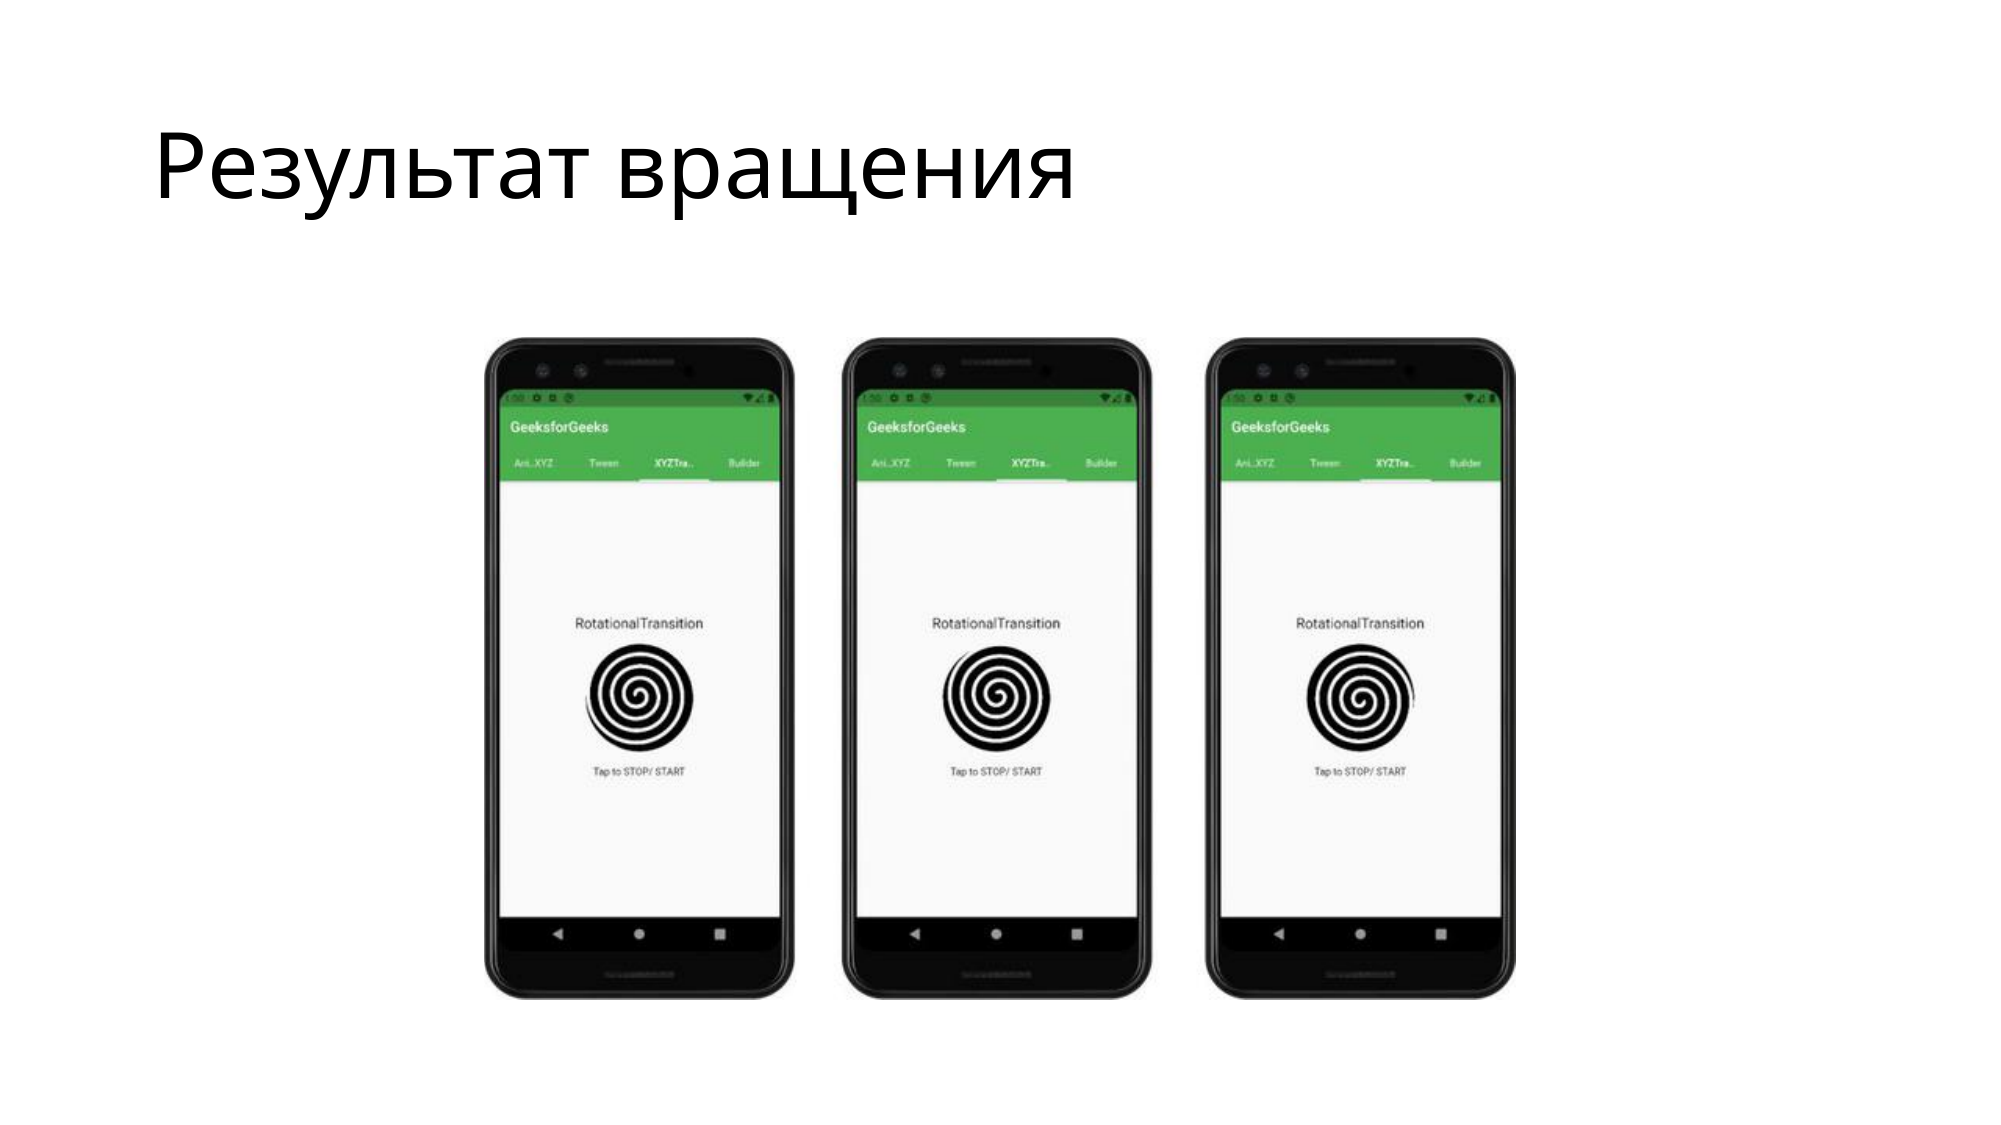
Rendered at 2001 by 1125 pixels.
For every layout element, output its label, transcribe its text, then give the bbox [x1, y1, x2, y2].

picture [484, 337, 1516, 1000]
title Результат вращения [137, 59, 1863, 278]
